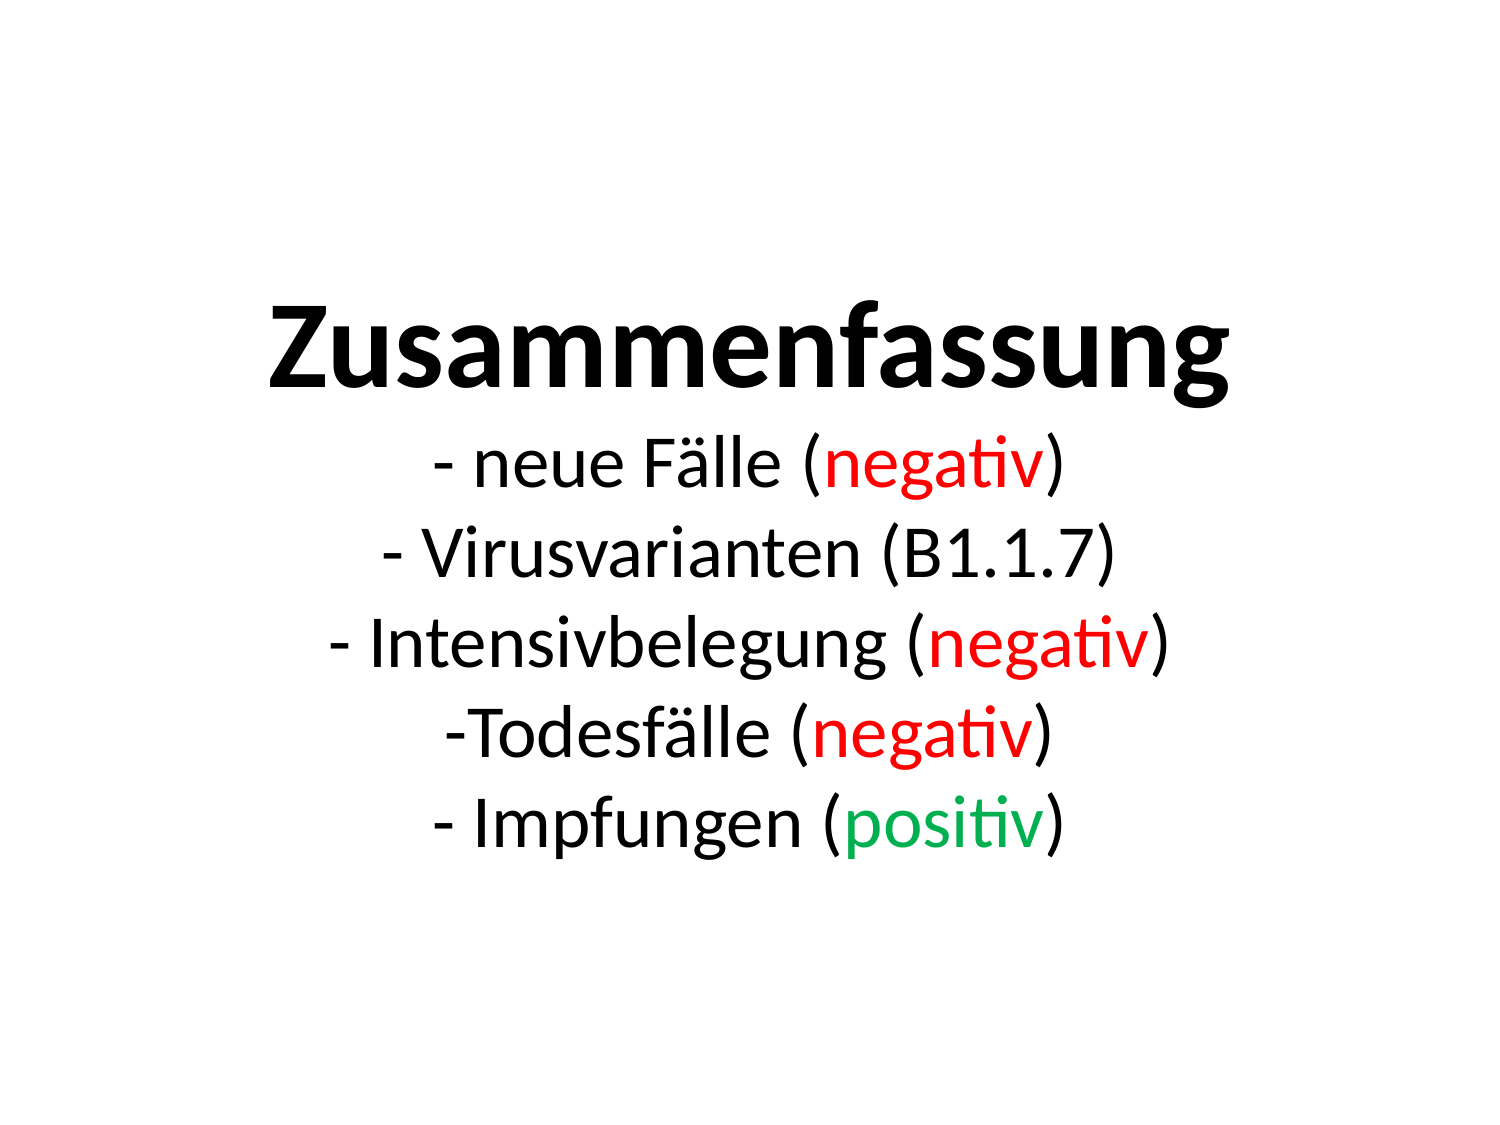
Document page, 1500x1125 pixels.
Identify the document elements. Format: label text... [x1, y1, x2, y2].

title Zusammenfassung - neue Fälle (negativ) - Virusvarianten (B1.1.7) - Intensivbelegung (negativ) -Todesfälle (negativ) - Impfungen (positiv) [17, 90, 1483, 1035]
